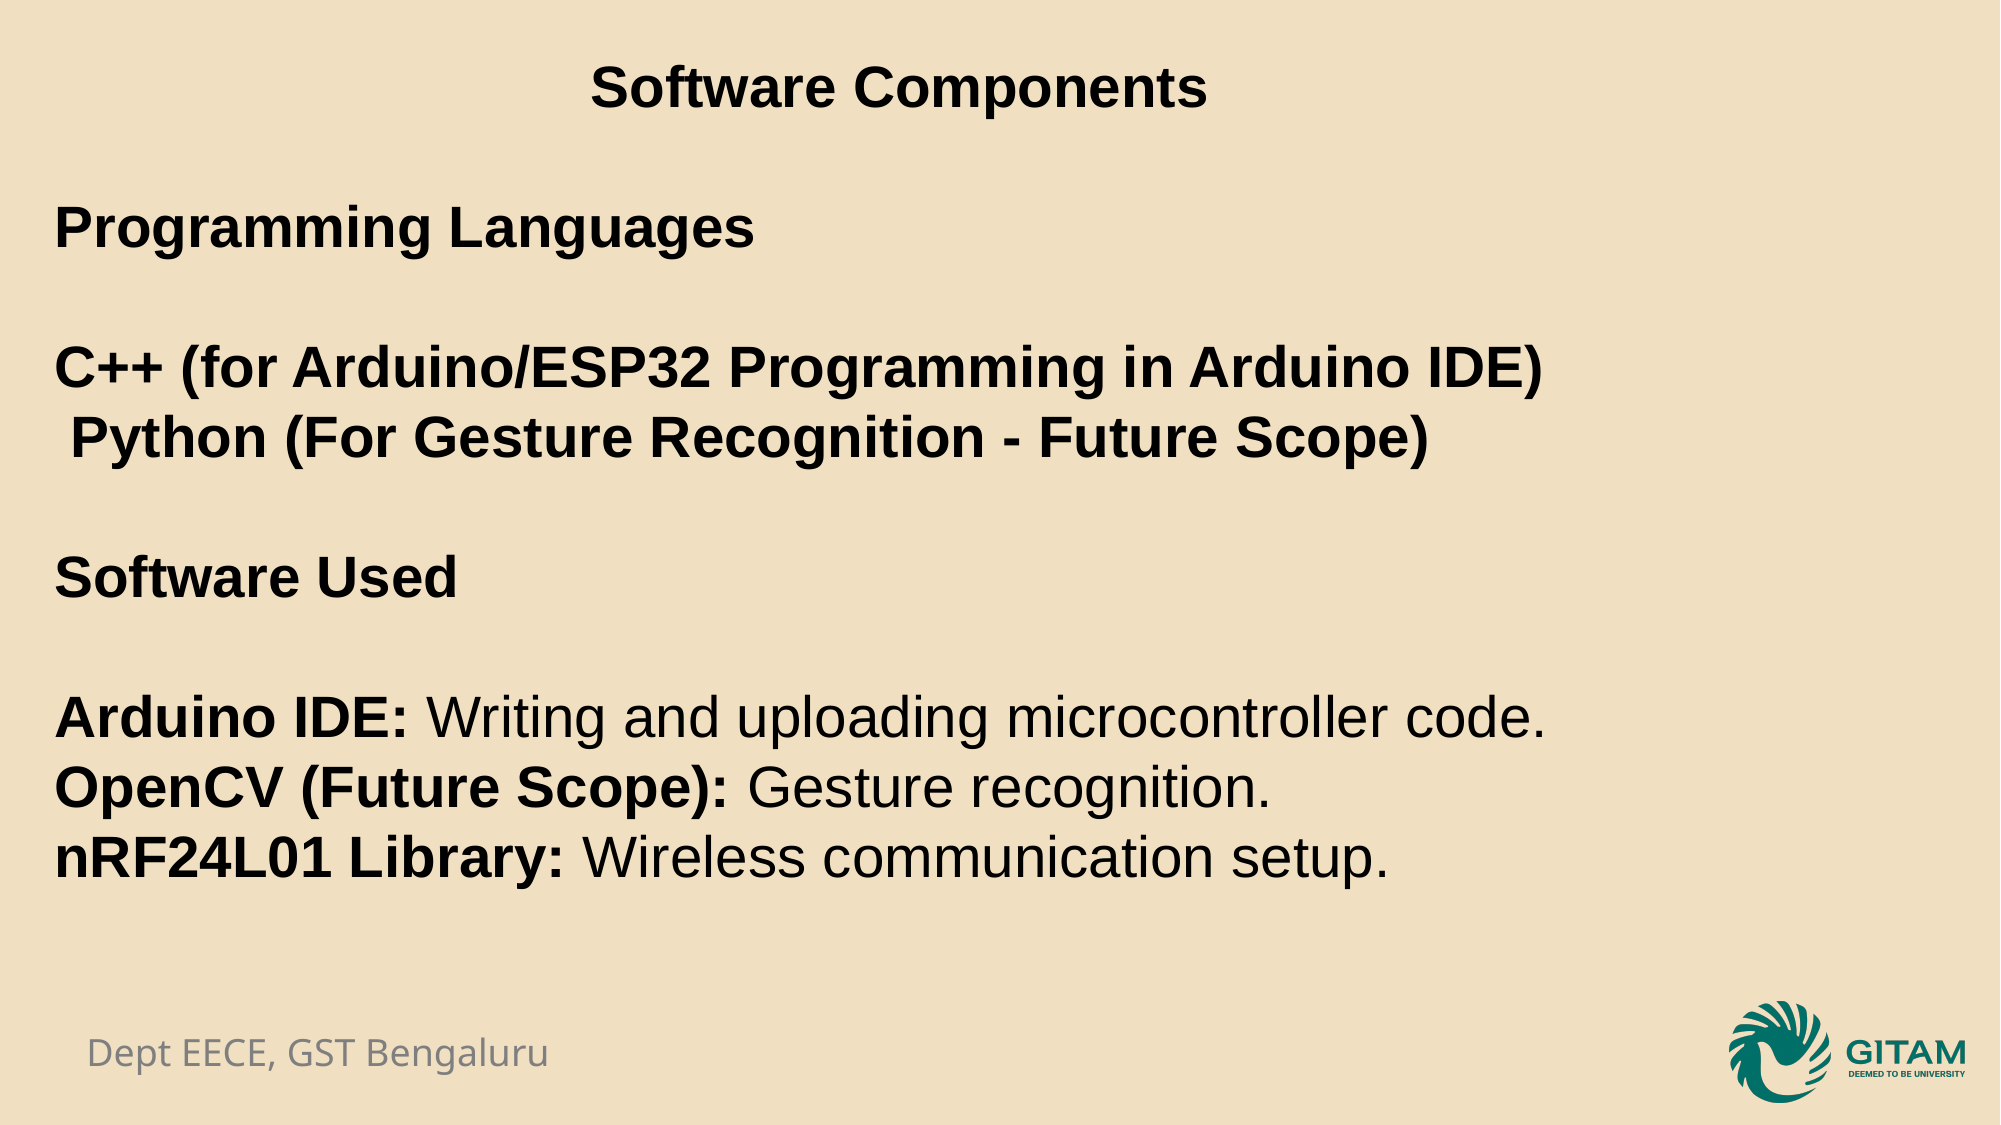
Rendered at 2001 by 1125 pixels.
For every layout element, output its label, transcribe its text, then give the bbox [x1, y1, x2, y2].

text_box Software Components Programming Languages C++ (for Arduino/ESP32 Programming in Arduino IDE) Python (For Gesture Recognition - Future Scope) Software Used Arduino IDE: Writing and uploading microcontroller code. OpenCV (Future Scope): Gesture recognition. nRF24L01 Library: Wireless communication setup. [39, 41, 1846, 897]
picture [1729, 1001, 1965, 1103]
